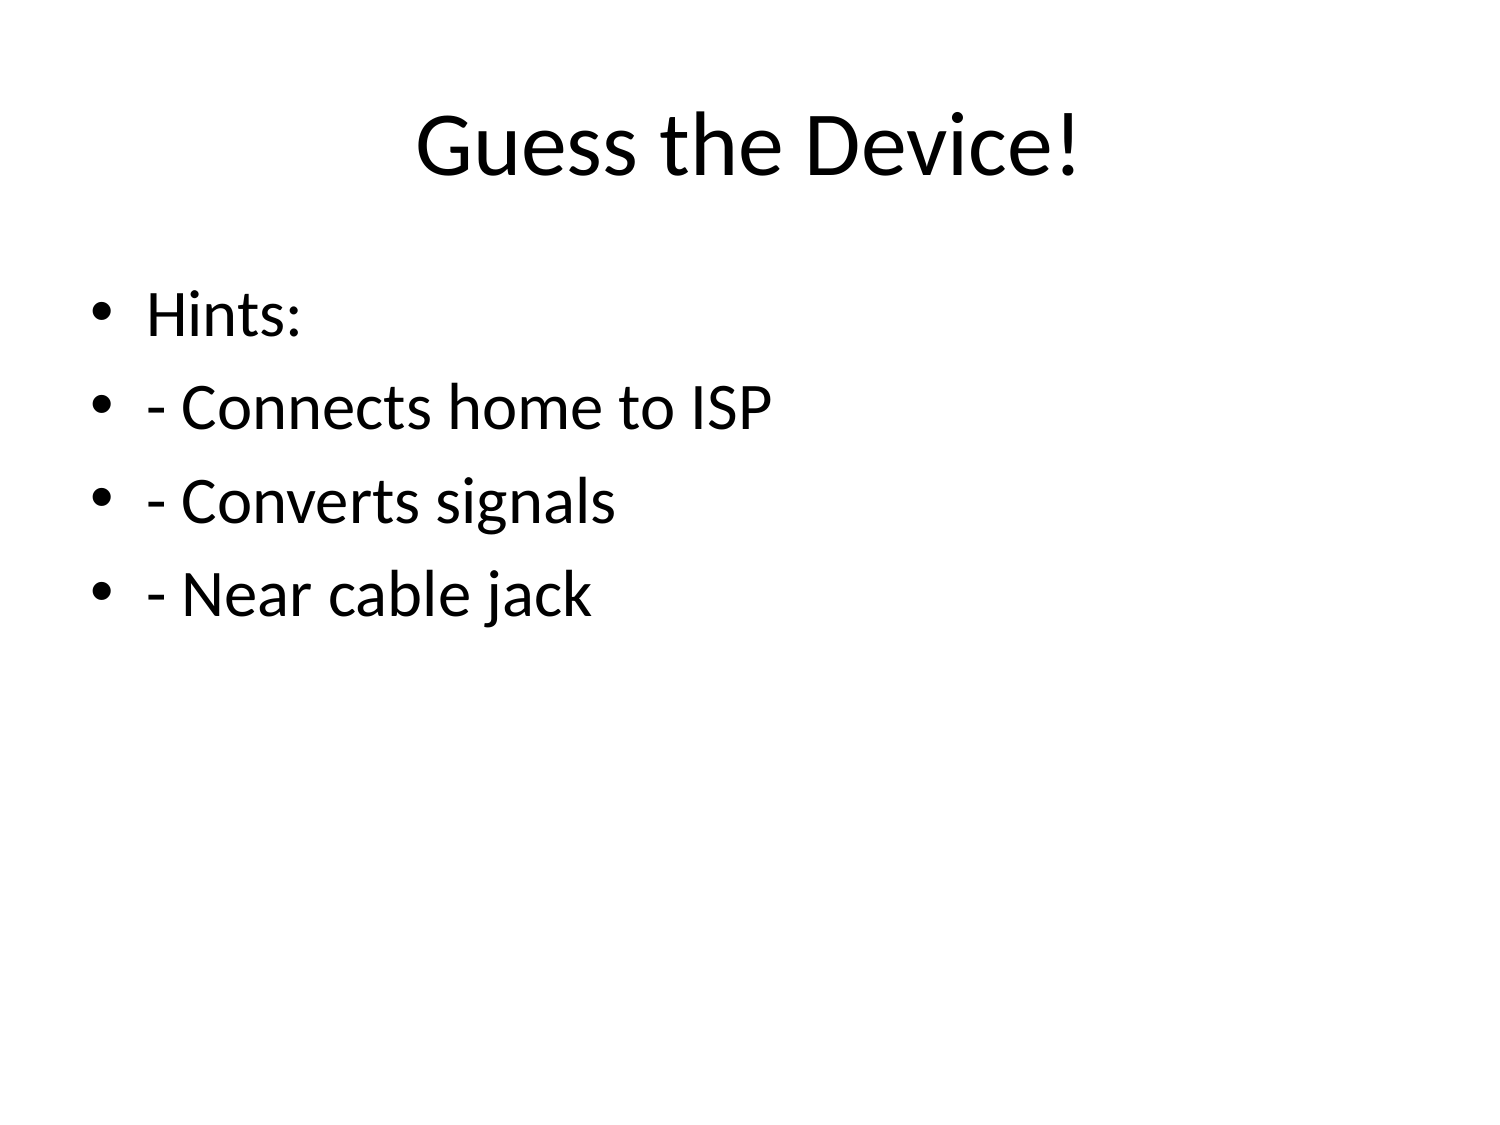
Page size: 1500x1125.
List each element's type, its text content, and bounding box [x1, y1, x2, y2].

list Hints: - Connects home to ISP - Converts signals - Near cable jack [75, 262, 1425, 1005]
title Guess the Device! [75, 45, 1425, 233]
